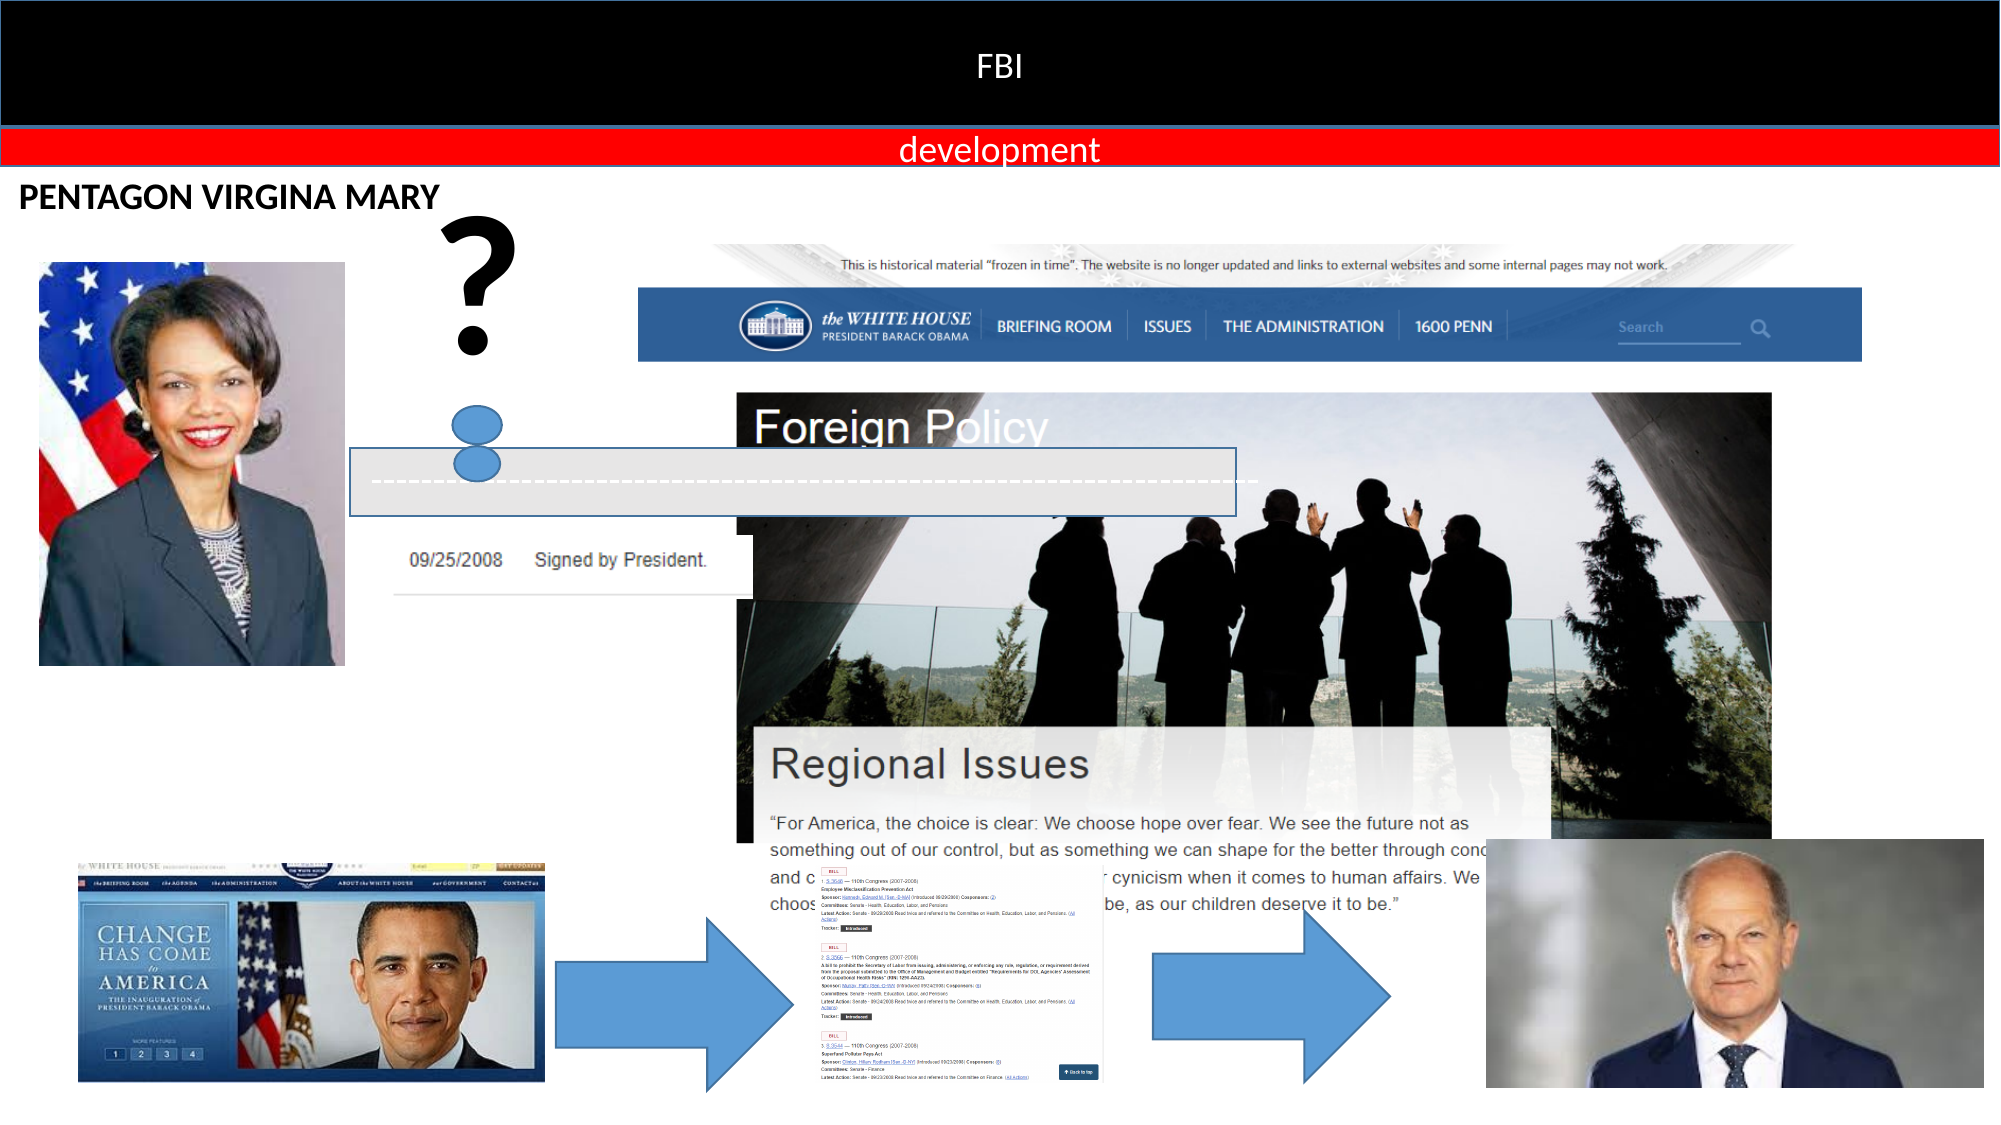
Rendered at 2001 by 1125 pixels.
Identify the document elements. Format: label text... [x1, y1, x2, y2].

text_box [1151, 927, 1392, 1085]
text_box PENTAGON VIRGINA MARY [3, 164, 417, 225]
text_box FBI [0, 0, 2000, 127]
text_box [453, 445, 502, 481]
text_box [554, 927, 795, 1094]
picture [78, 863, 545, 1083]
picture [386, 244, 1984, 1088]
text_box development [0, 127, 2000, 167]
text_box ? [417, 146, 540, 402]
text_box [451, 405, 503, 445]
text_box [349, 447, 638, 517]
picture [39, 262, 345, 666]
